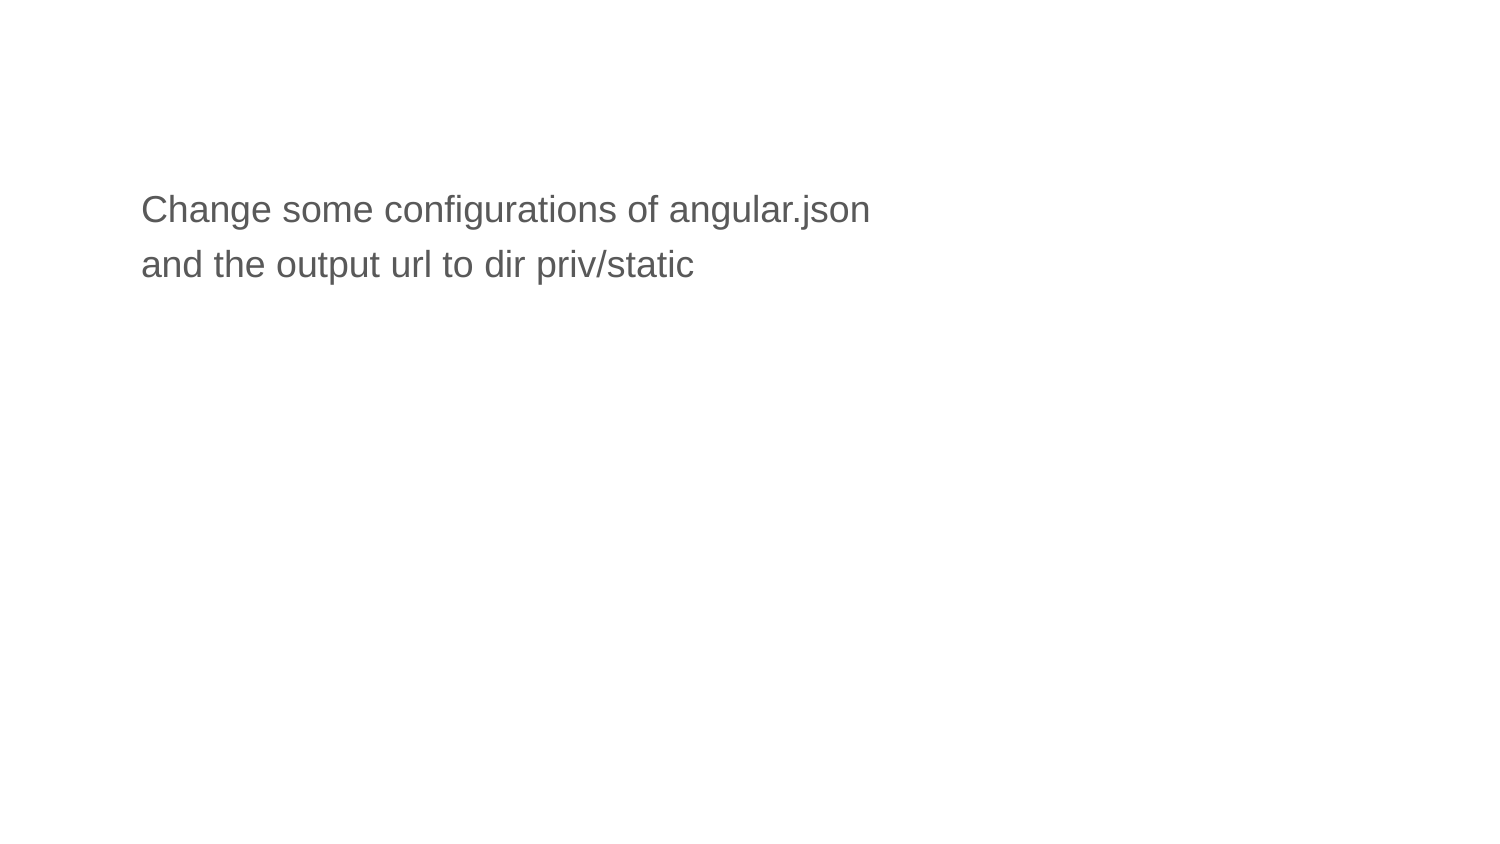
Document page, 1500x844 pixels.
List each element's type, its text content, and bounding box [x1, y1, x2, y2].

list Change some configurations of angular.json and the output url to dir priv/static [51, 189, 1449, 750]
